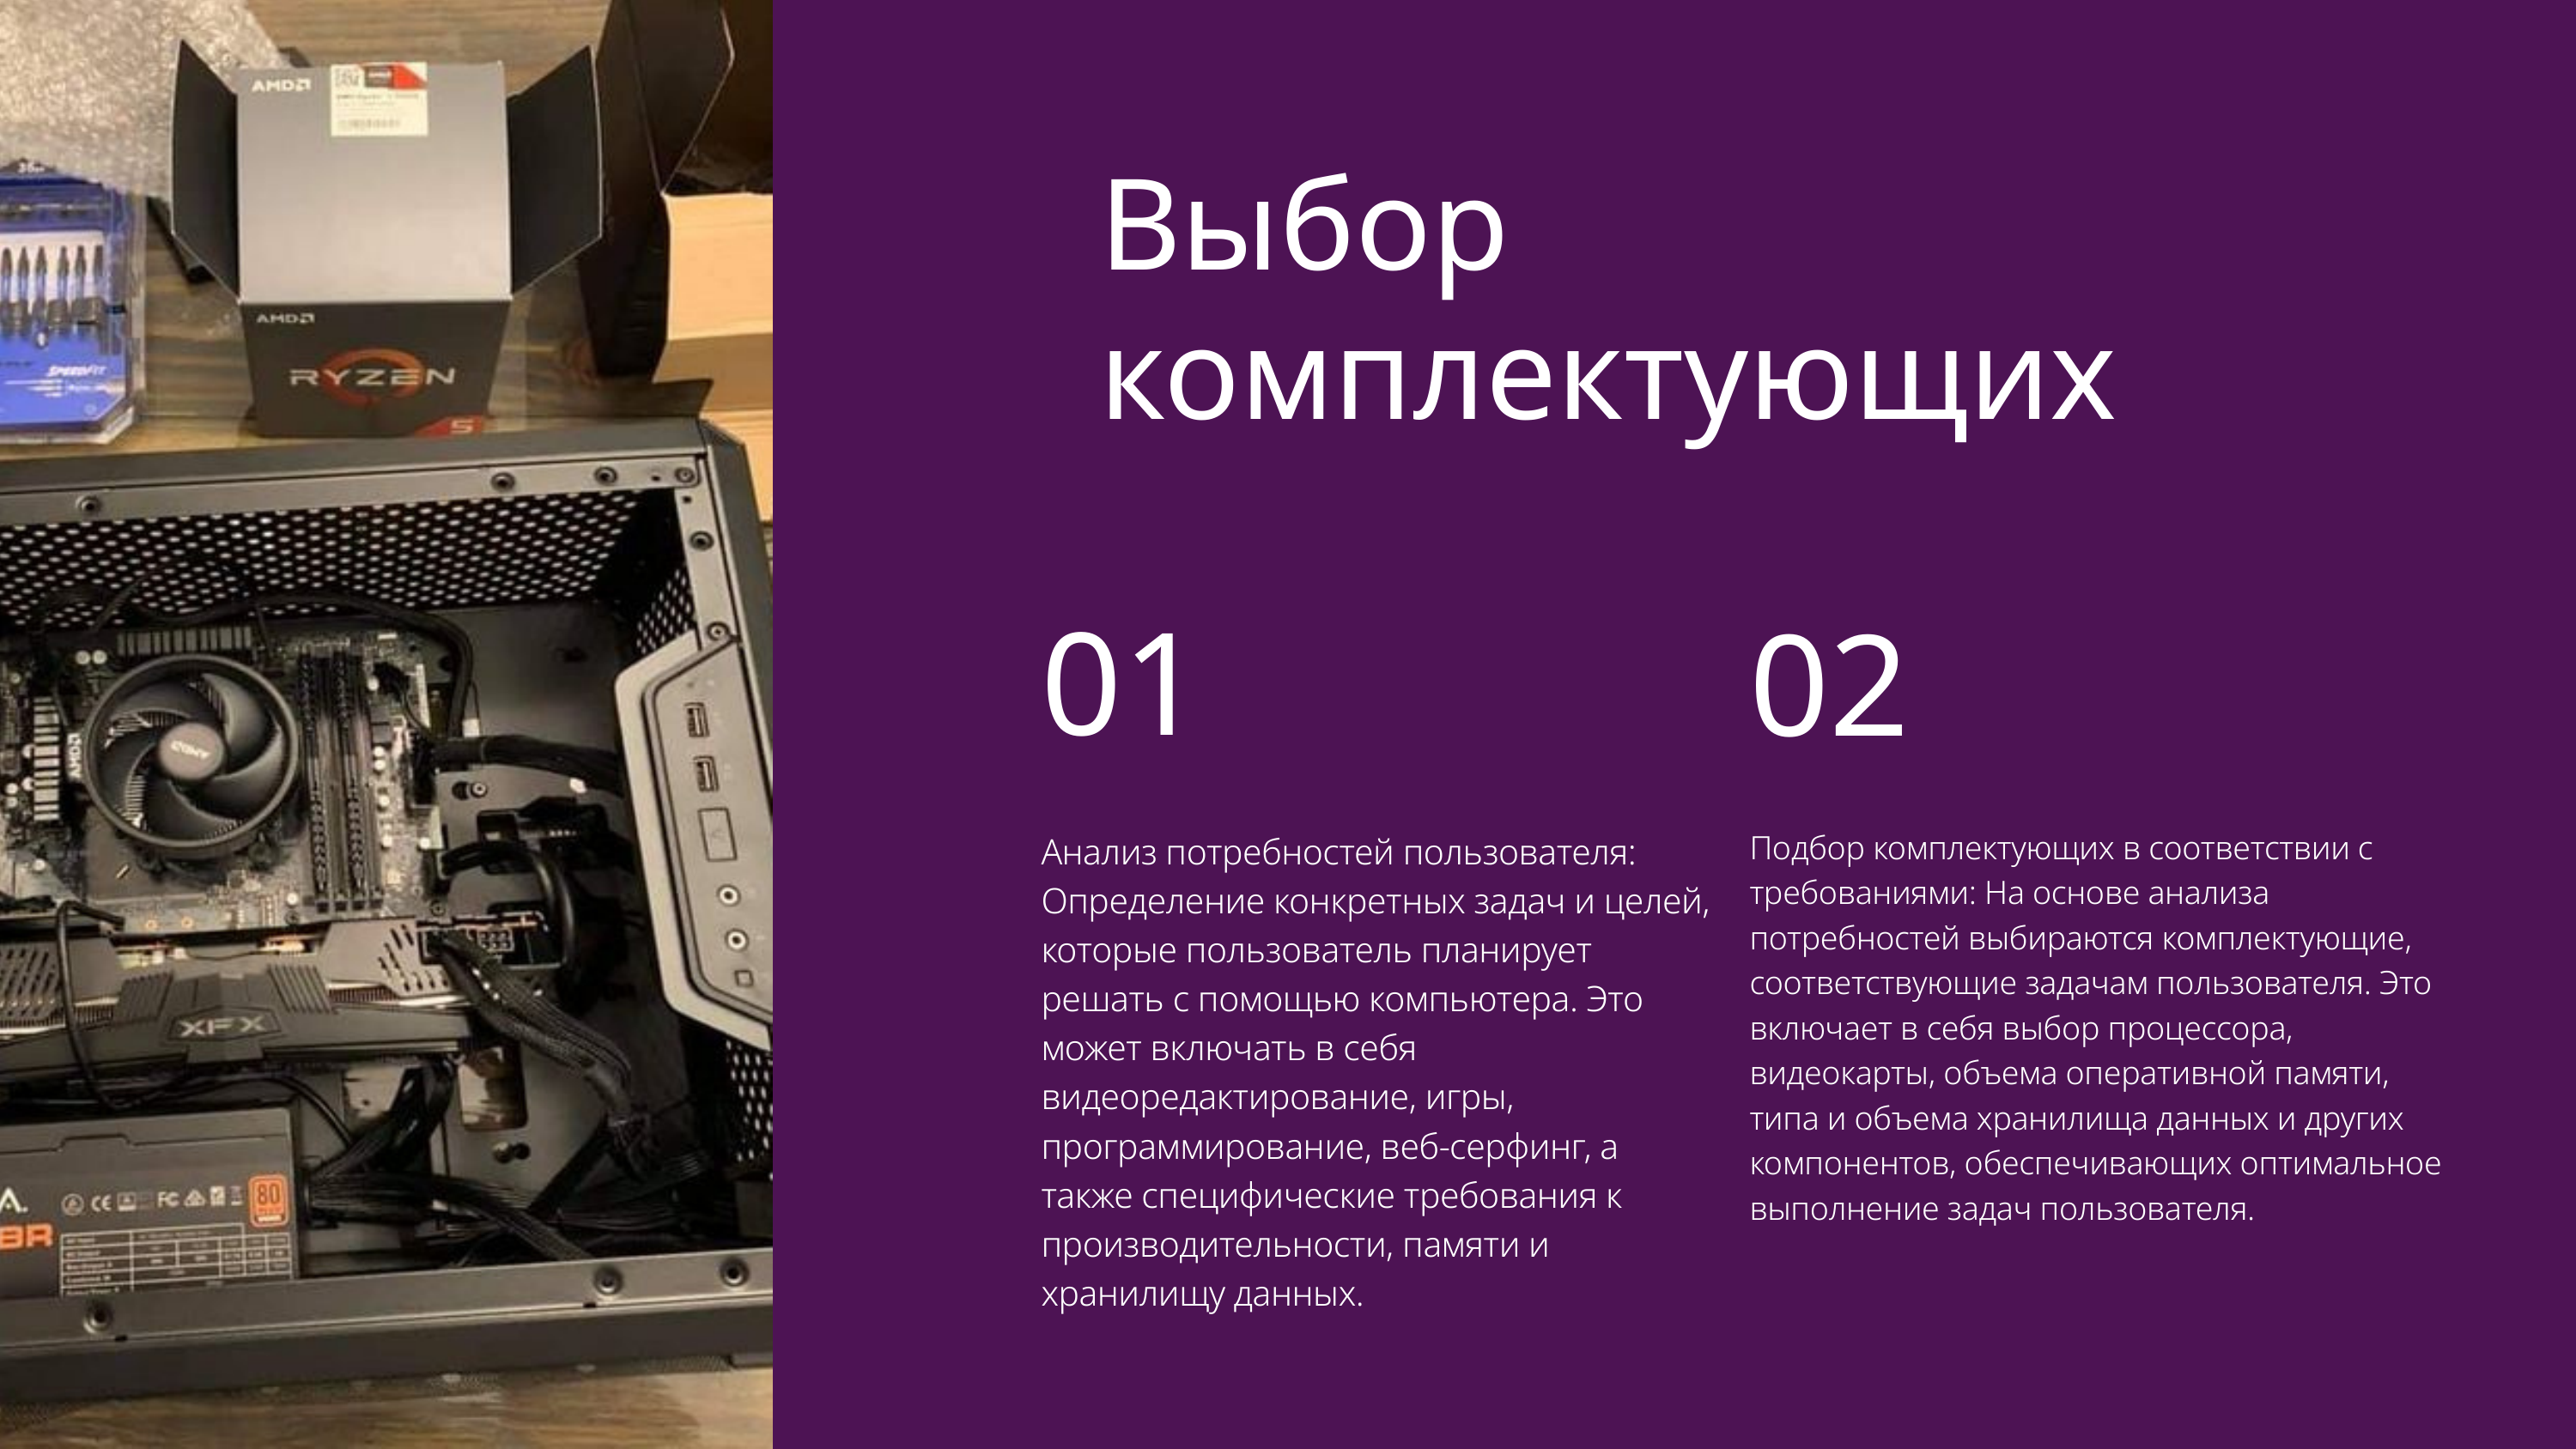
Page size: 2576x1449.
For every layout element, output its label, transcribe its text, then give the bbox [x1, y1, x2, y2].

text_box [0, 0, 773, 1449]
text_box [1041, 592, 1716, 1349]
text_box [1749, 596, 2453, 1323]
text_box Выбор комплектующих [1099, 146, 2158, 445]
